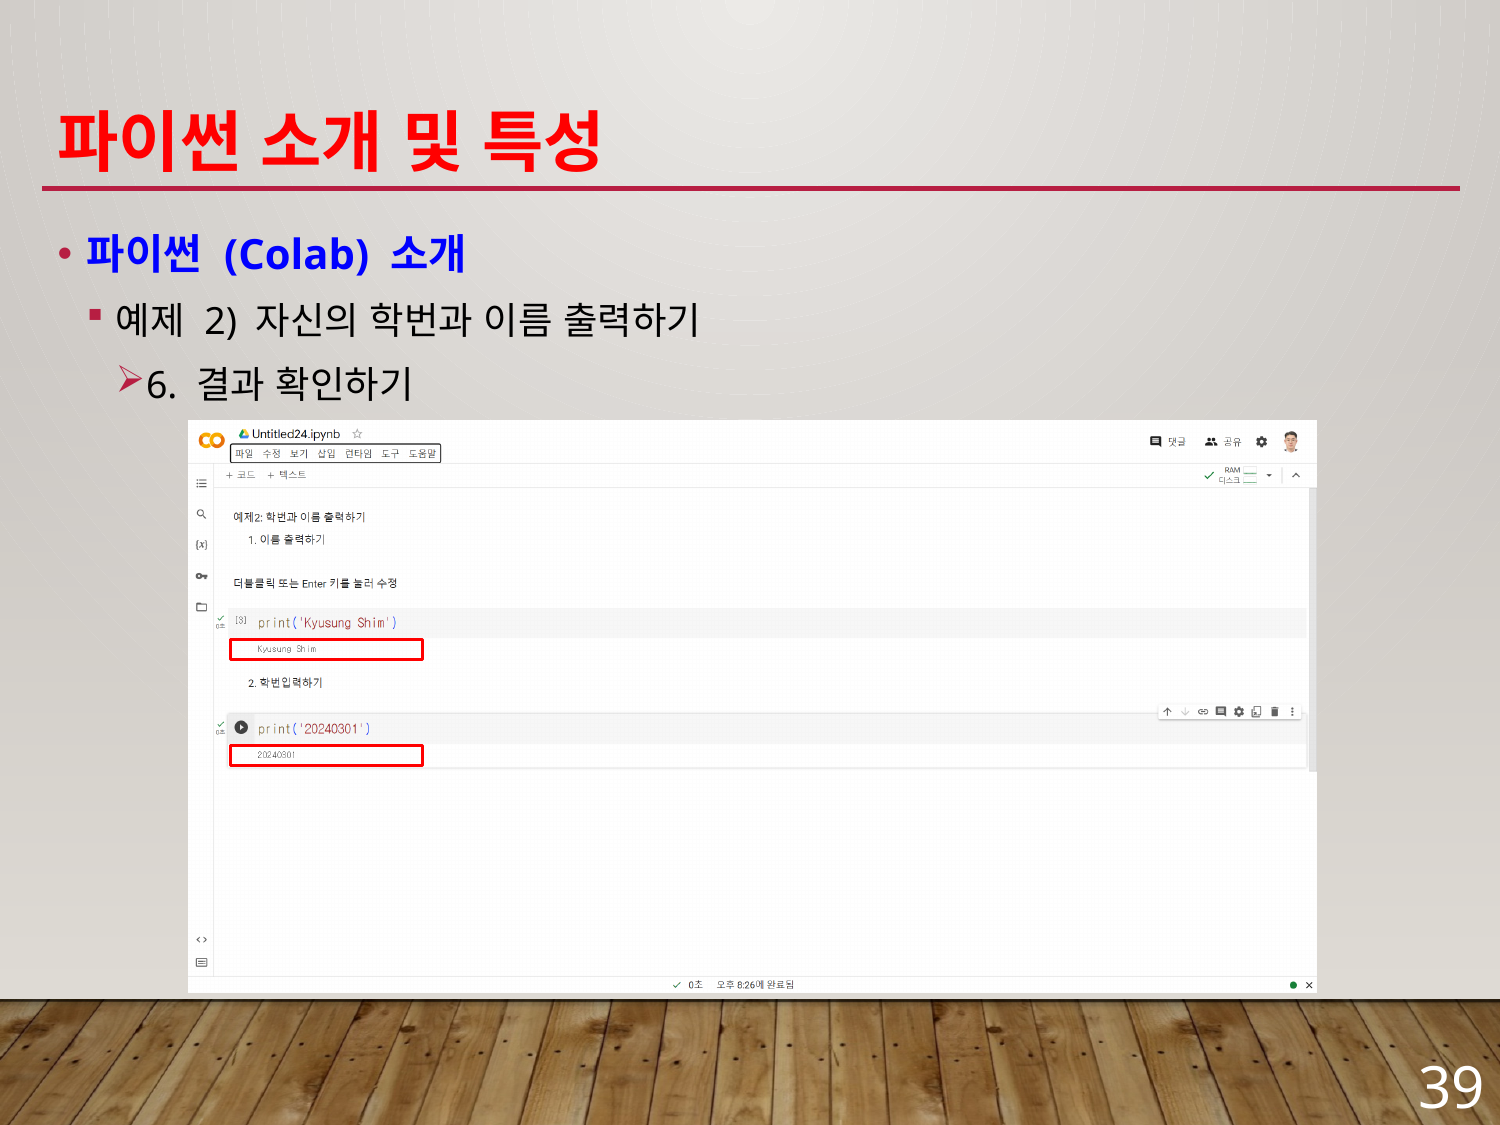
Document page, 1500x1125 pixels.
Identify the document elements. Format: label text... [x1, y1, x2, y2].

slide_number 39 [1369, 1042, 1500, 1125]
picture [188, 420, 1318, 993]
picture [0, 999, 1500, 1125]
list 파이썬 (Colab) 소개 예제 2) 자신의 학번과 이름 출력하기 6. 결과 확인하기 [42, 210, 1461, 993]
title 파이썬 소개 및 특성 [42, 16, 1461, 189]
